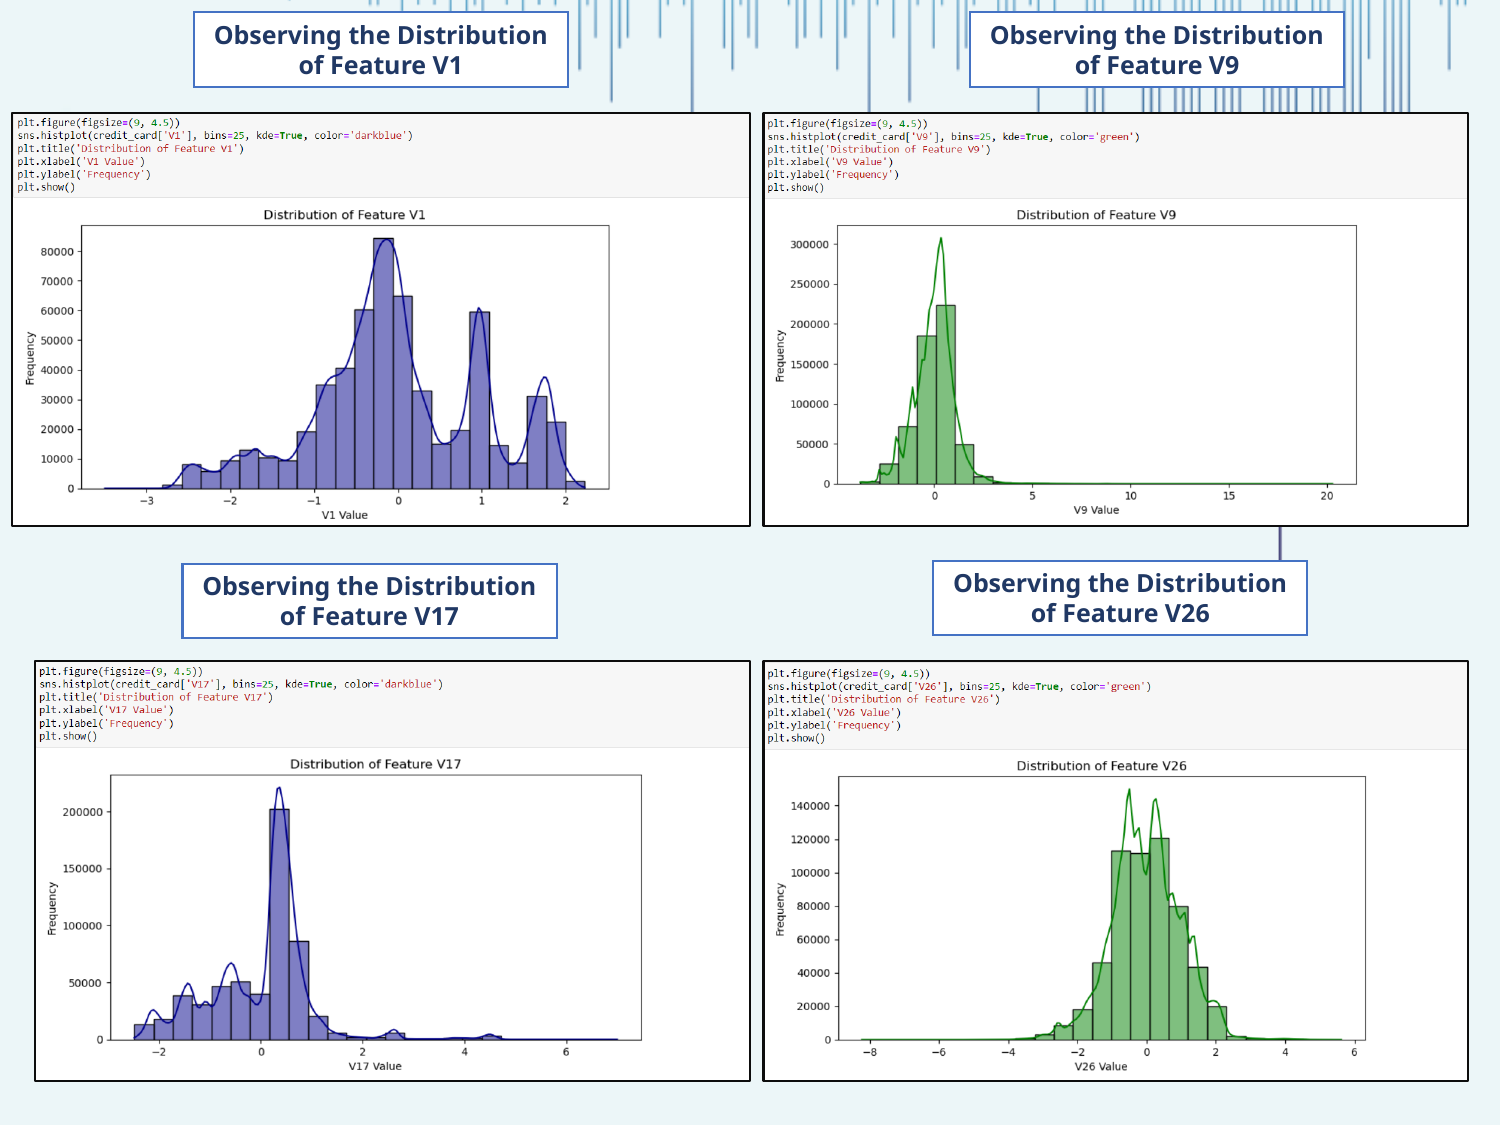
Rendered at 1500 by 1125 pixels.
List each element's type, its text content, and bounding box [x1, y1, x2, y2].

text_box Observing the Distribution of Feature V9 [969, 11, 1345, 88]
text_box Observing the Distribution of Feature V26 [932, 560, 1308, 636]
text_box Observing the Distribution of Feature V17 [181, 563, 558, 639]
picture [0, 0, 1500, 1125]
text_box Observing the Distribution of Feature V1 [193, 11, 569, 88]
